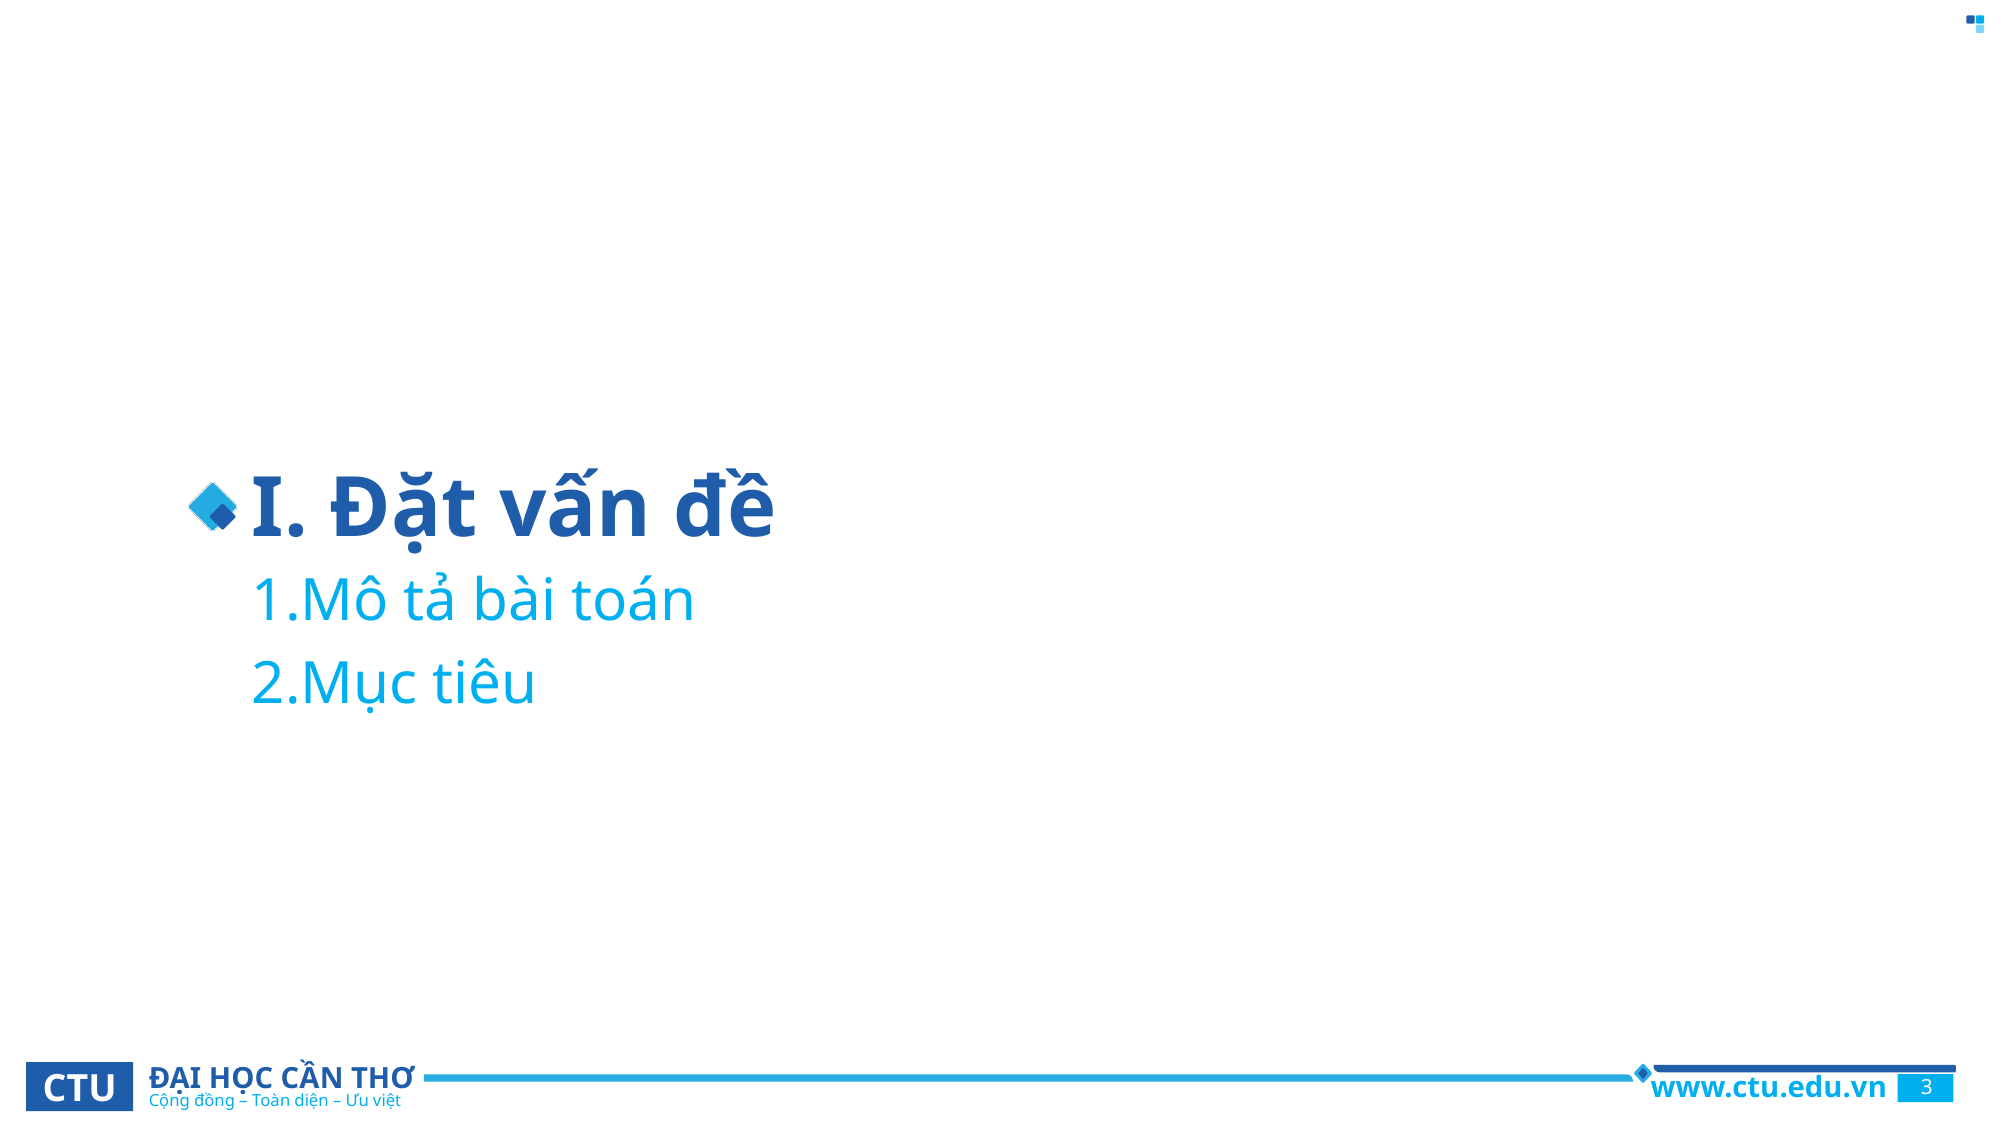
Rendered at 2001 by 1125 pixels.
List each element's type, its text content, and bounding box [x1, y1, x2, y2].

picture [188, 482, 236, 531]
subtitle Mô tả bài toán Mục tiêu [236, 562, 1883, 798]
title I. Đặt vấn đề [236, 290, 1883, 562]
